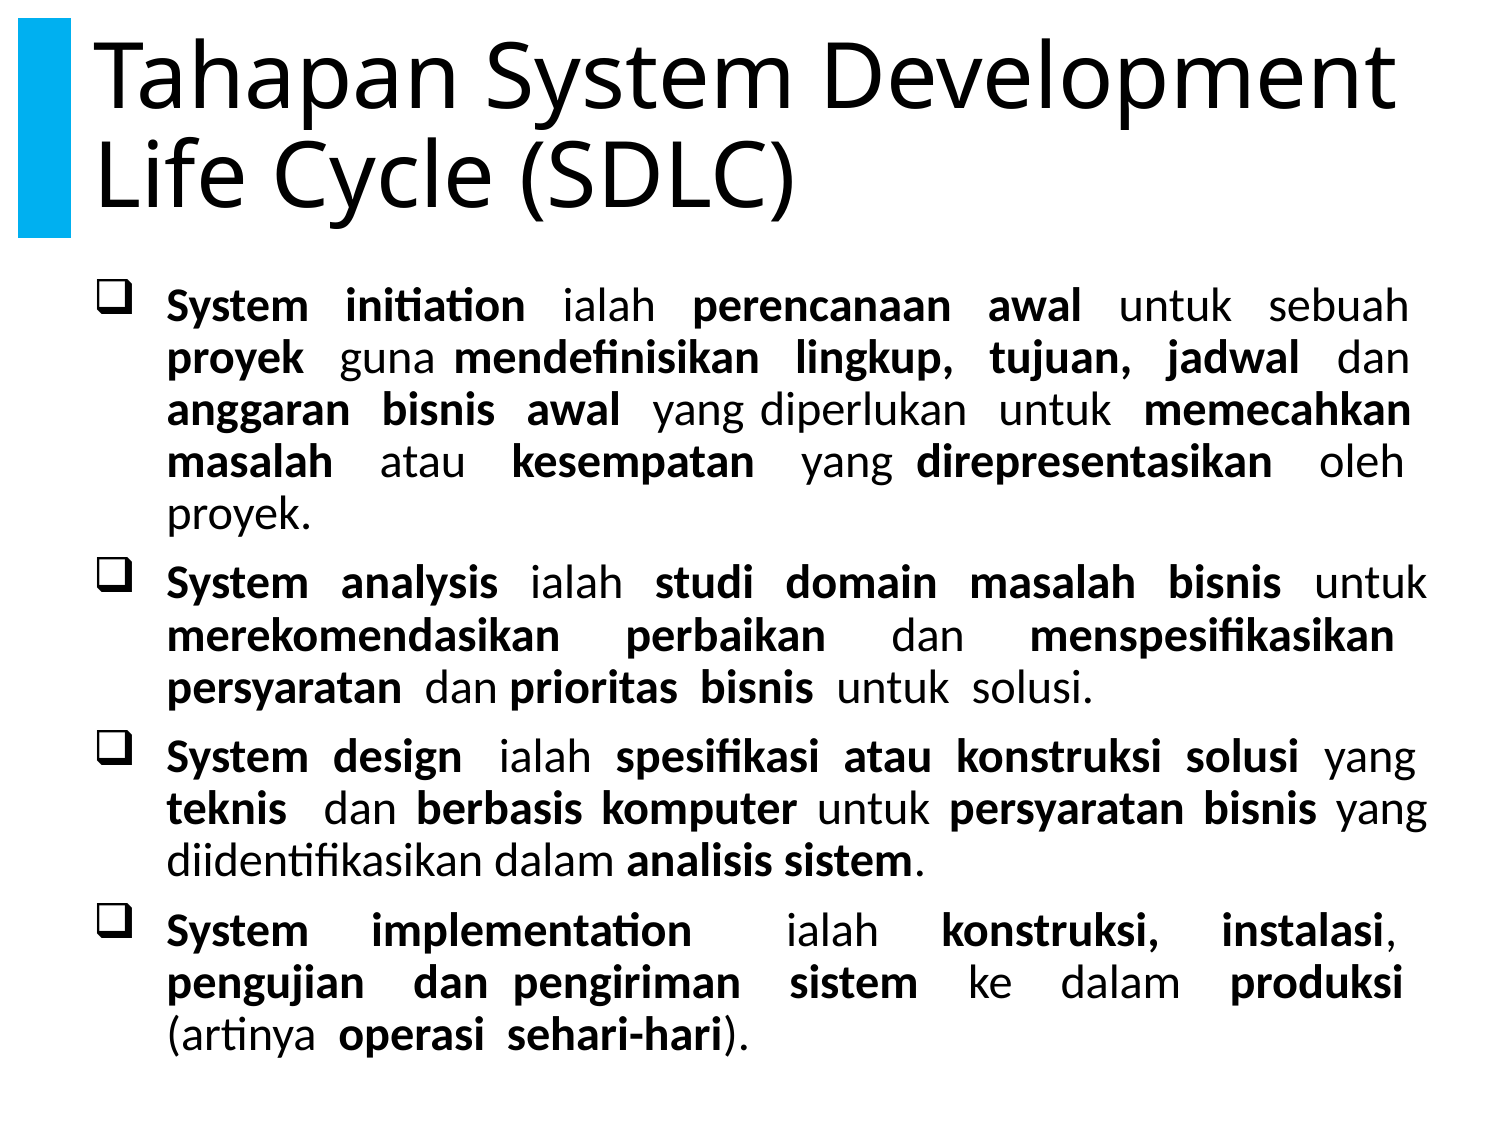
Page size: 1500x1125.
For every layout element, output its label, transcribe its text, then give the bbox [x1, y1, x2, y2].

list System initiation ialah perencanaan awal untuk sebuah proyek guna mendefinisikan lingkup, tujuan, jadwal dan anggaran bisnis awal yang diperlukan untuk memecahkan masalah atau kesempatan yang direpresentasikan oleh proyek. System analysis ialah studi domain masalah bisnis untuk merekomendasikan perbaikan dan menspesifikasikan persyaratan dan prioritas bisnis untuk solusi. System design ialah spesifikasi atau konstruksi solusi yang teknis dan berbasis komputer untuk persyaratan bisnis yang diidentifikasikan dalam analisis sistem. System implementation ialah konstruksi, instalasi, pengujian dan pengiriman sistem ke dalam produksi (artinya operasi sehari-hari). [78, 272, 1443, 1070]
title Tahapan System Development Life Cycle (SDLC) [78, 19, 1443, 237]
